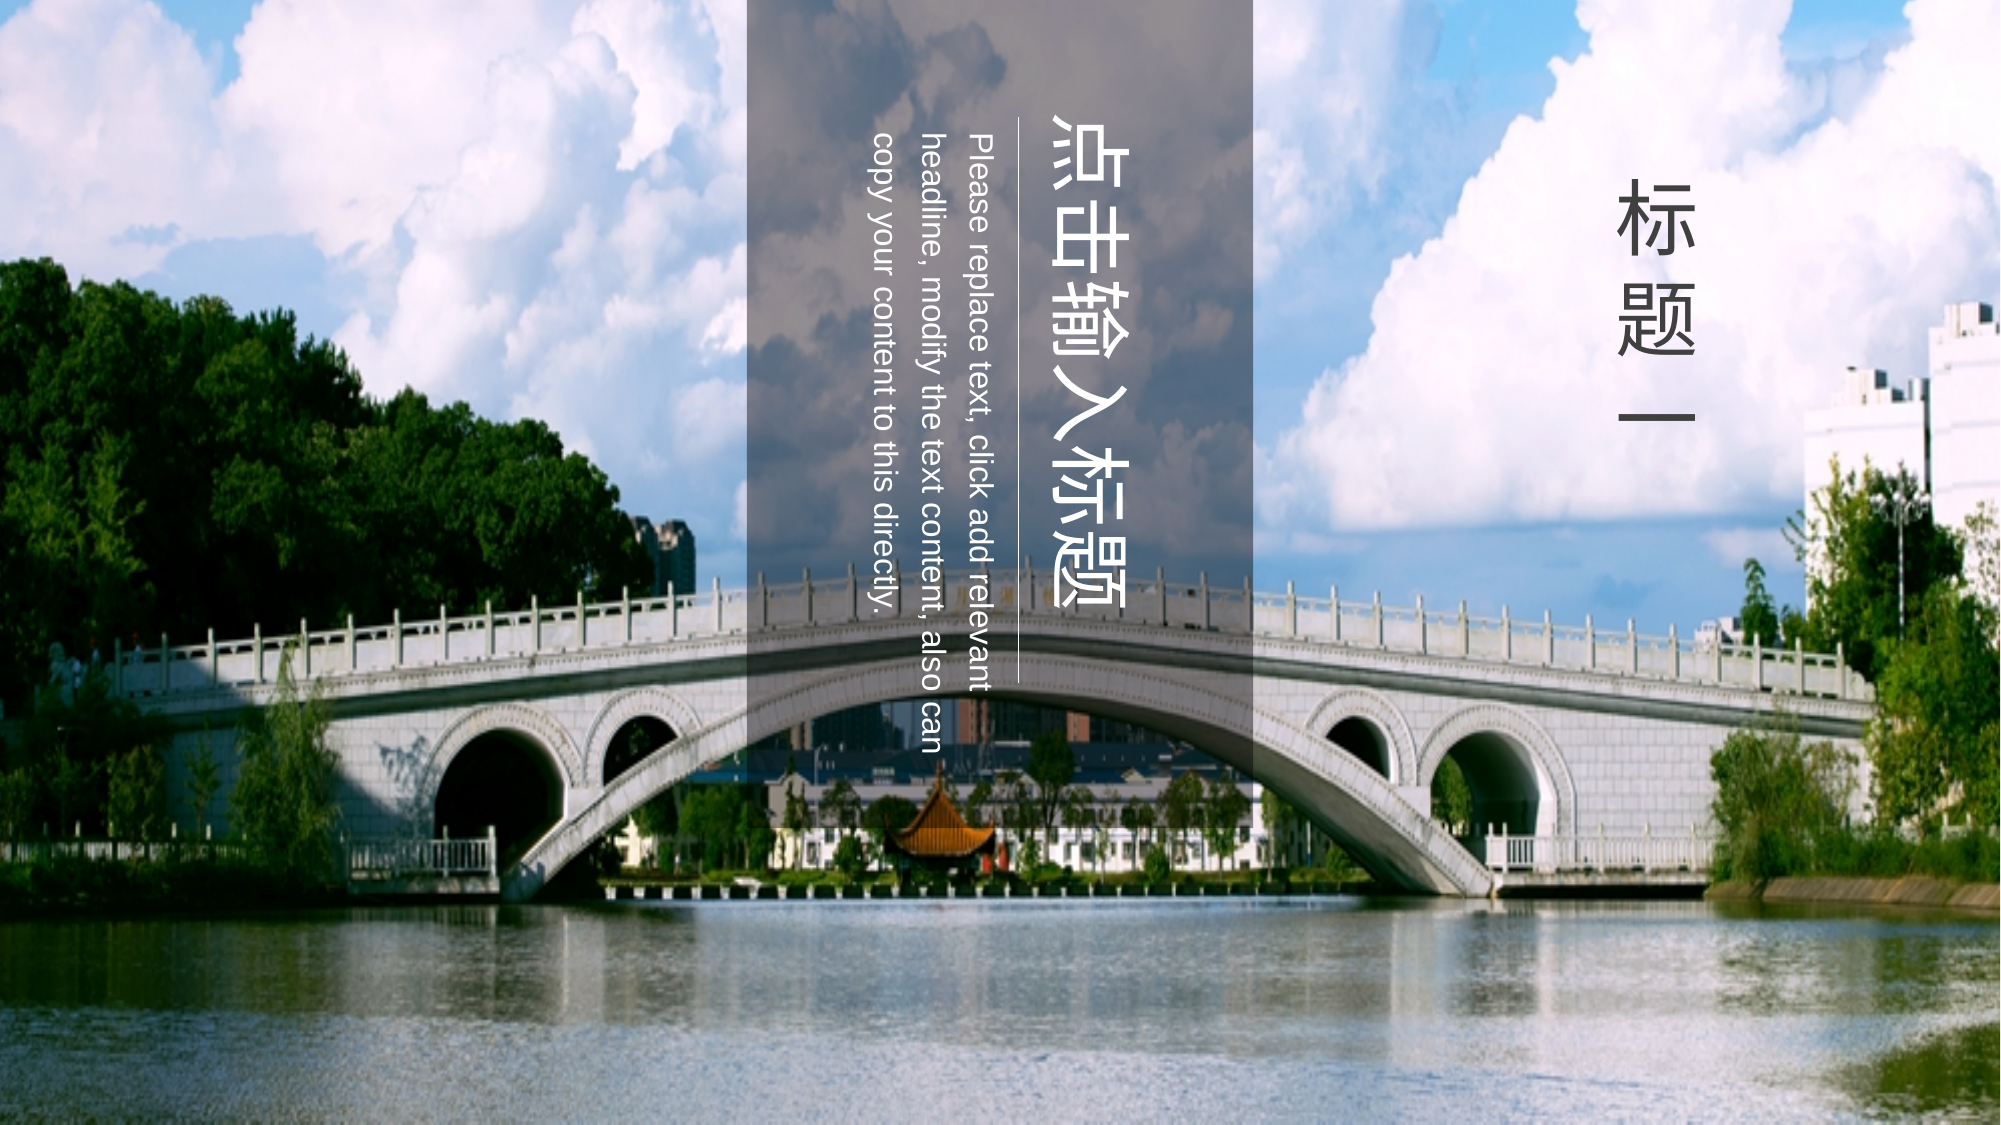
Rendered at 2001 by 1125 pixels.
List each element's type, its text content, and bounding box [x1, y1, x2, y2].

text_box [746, 0, 1254, 829]
text_box 点击输入标题 [1018, 97, 1150, 795]
text_box Please replace text, click add relevant headline, modify the text content, also can copy your content to this directly. [843, 117, 1018, 795]
text_box 标题一 [1600, 159, 1751, 475]
picture [0, 0, 2001, 1125]
